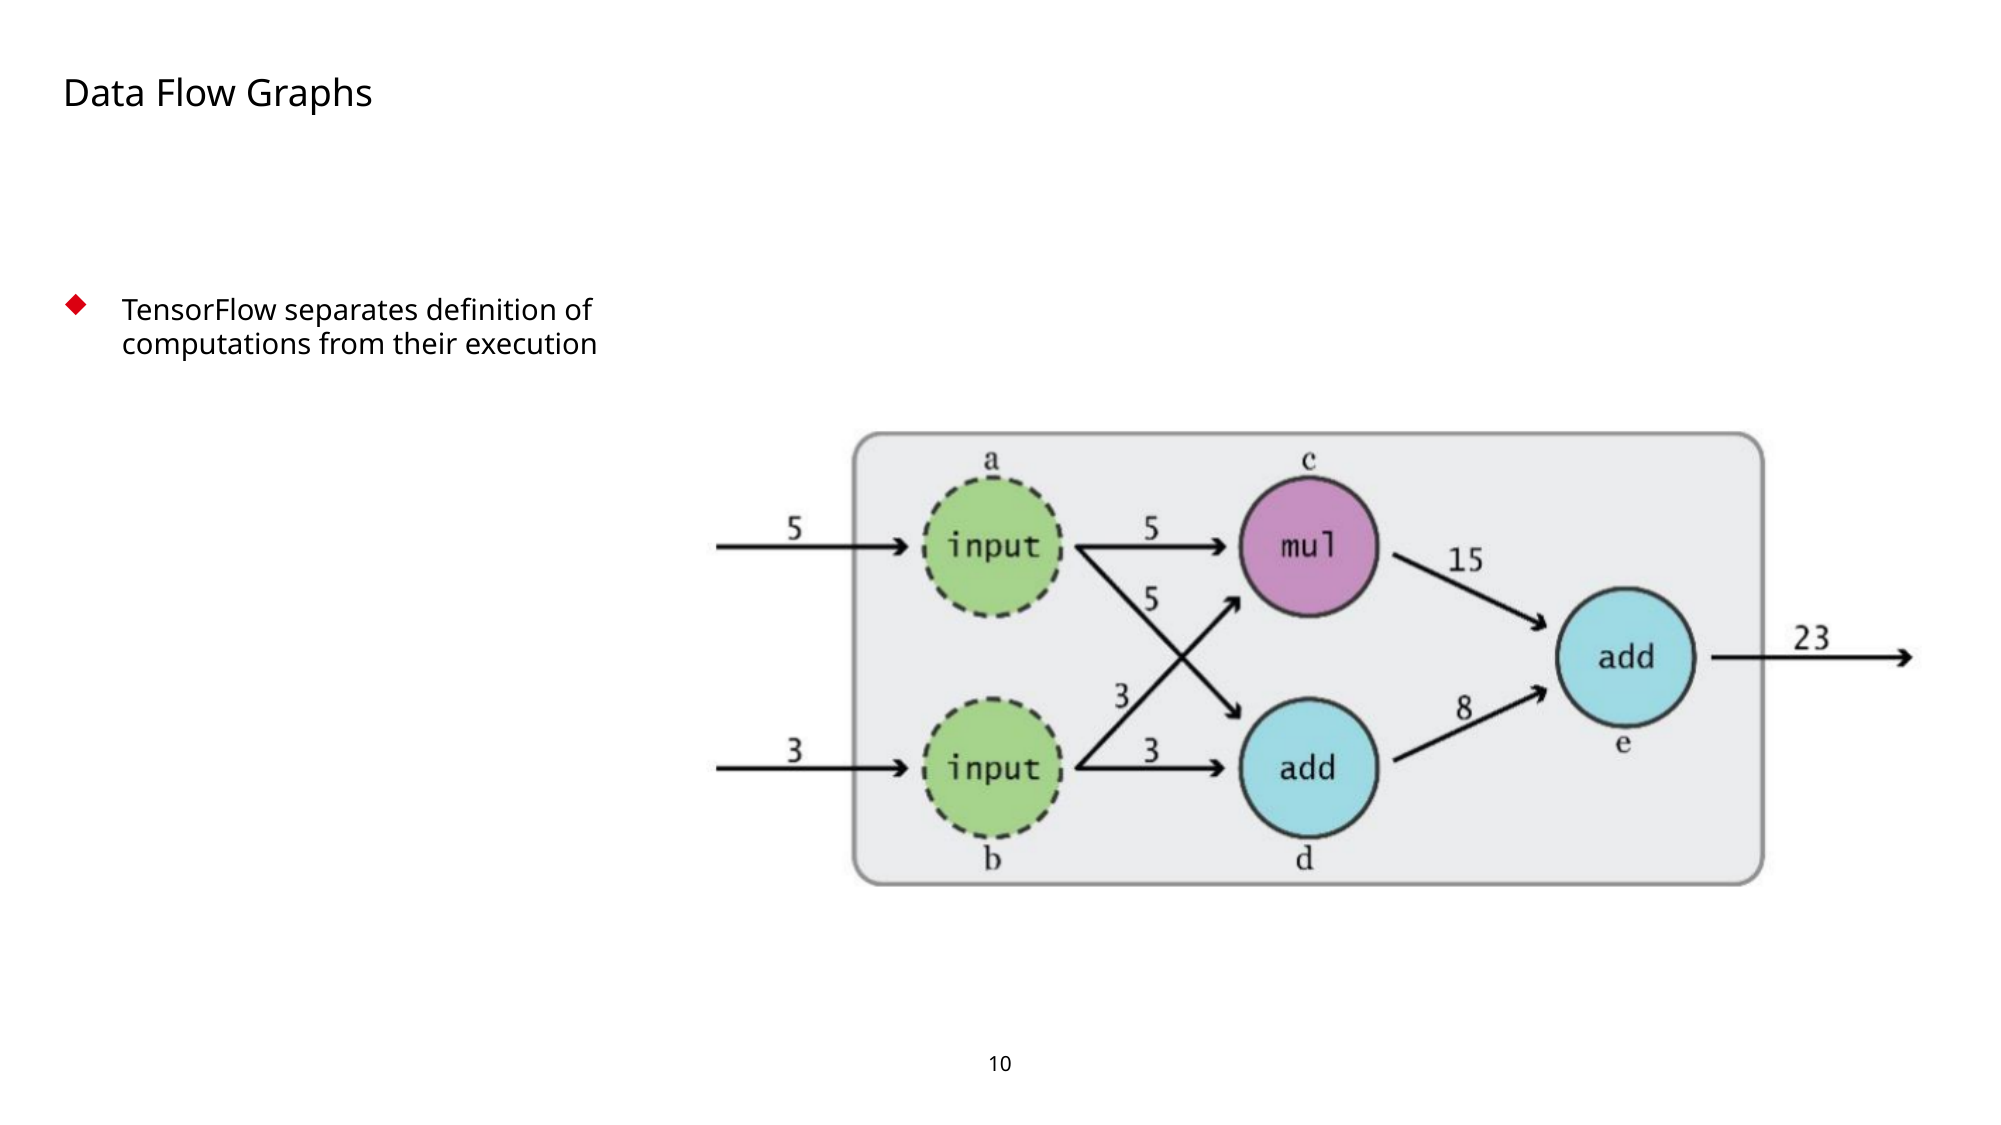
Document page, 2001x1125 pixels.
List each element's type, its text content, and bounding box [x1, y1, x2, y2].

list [698, 396, 1933, 908]
list TensorFlow separates definition of computations from their execution [62, 290, 660, 1014]
title Data Flow Graphs [62, 69, 1933, 123]
